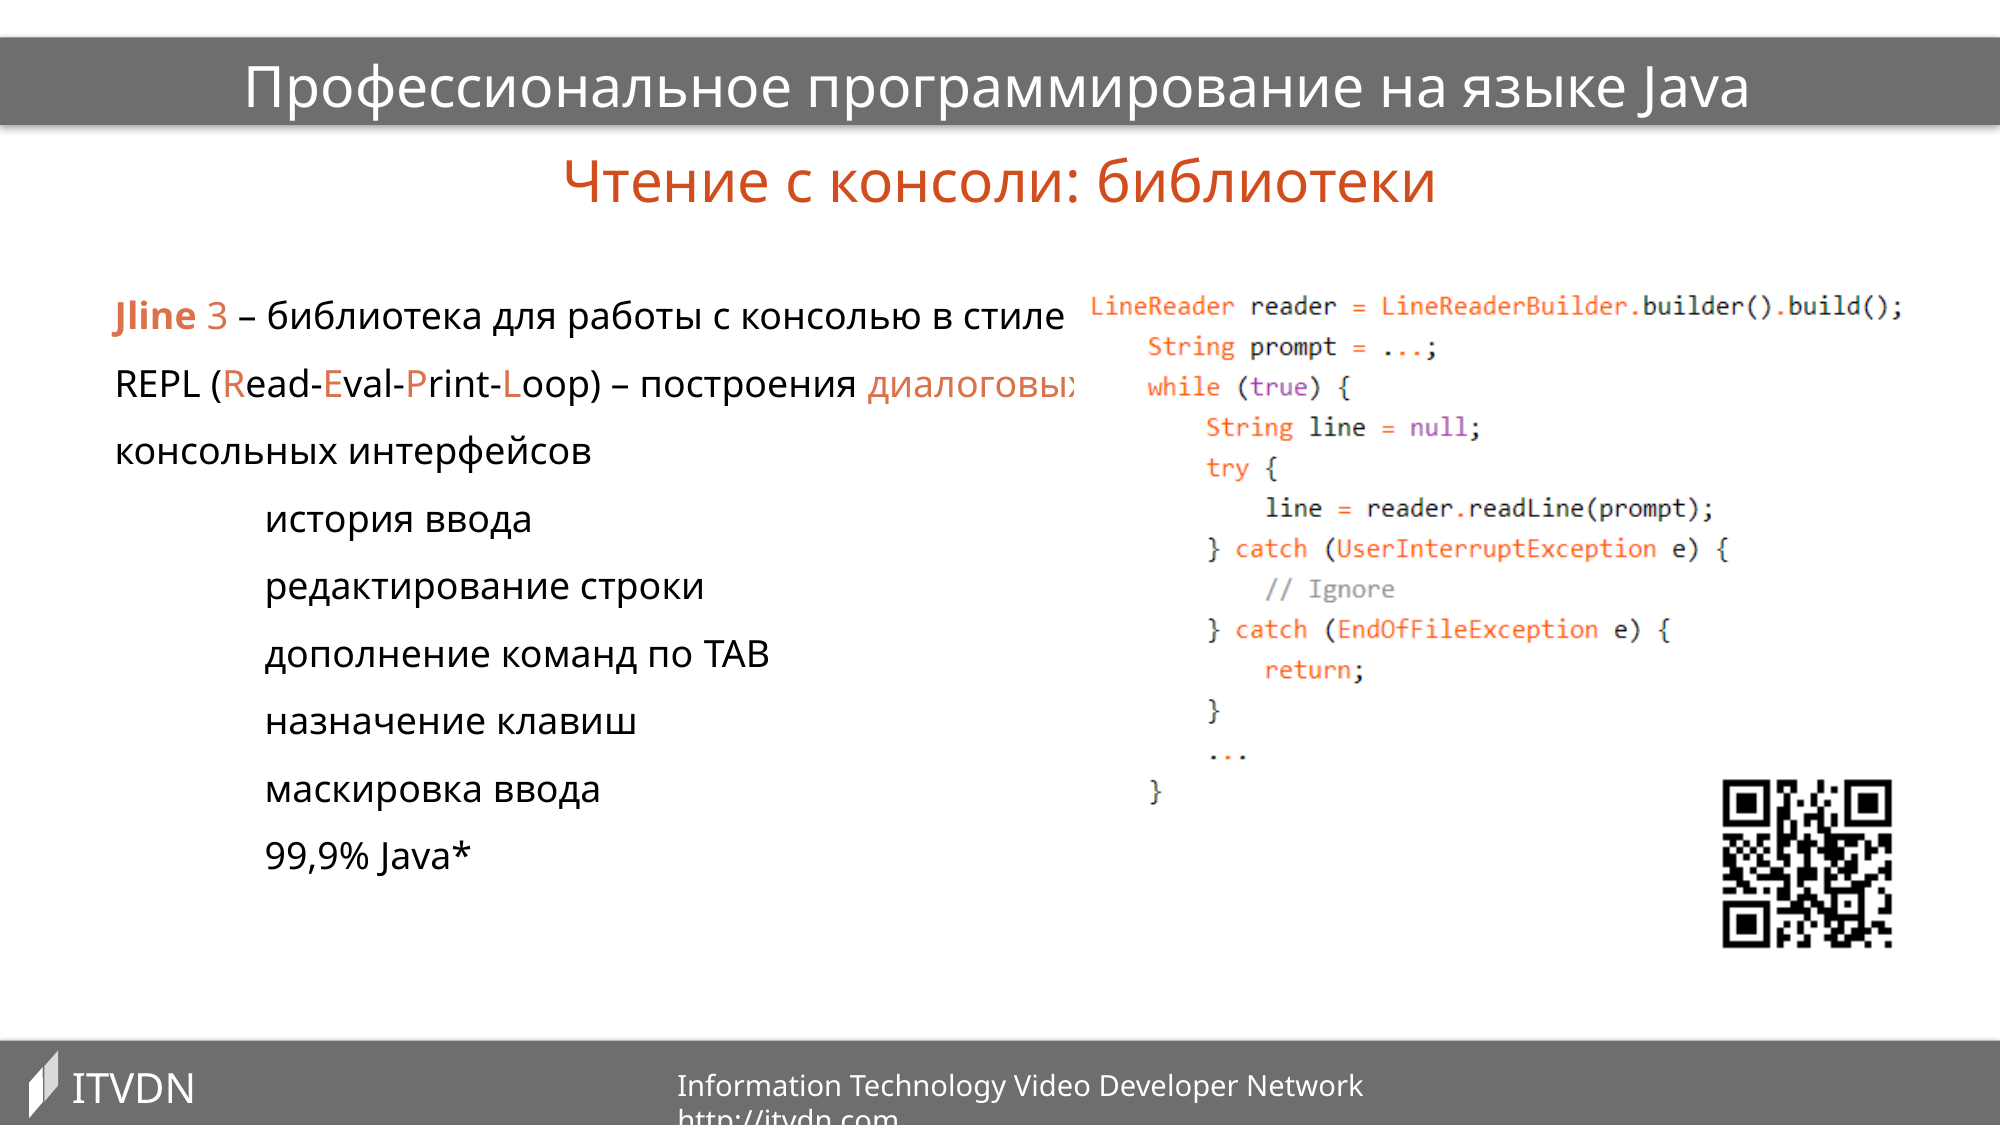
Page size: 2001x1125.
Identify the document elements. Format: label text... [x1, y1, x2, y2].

text_box [0, 1037, 2000, 1125]
text_box Чтение с консоли: библиотеки [324, 138, 1675, 225]
text_box Information Technology Video Developer Network http://itvdn.com [662, 1059, 1963, 1125]
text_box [28, 1050, 59, 1119]
picture [1074, 281, 1944, 1001]
text_box Профессиональное программирование на языке Java [207, 37, 1788, 132]
text_box Jline 3 – библиотека для работы с консолью в стиле REPL (Read-Eval-Print-Loop) – построения диалоговых консольных интерфейсов история ввода редактирование строки дополнение команд по TAB назначение клавиш маскировка ввода 99,9% Java* [99, 262, 1138, 885]
text_box [0, 34, 2000, 128]
text_box ITVDN [62, 1054, 212, 1120]
